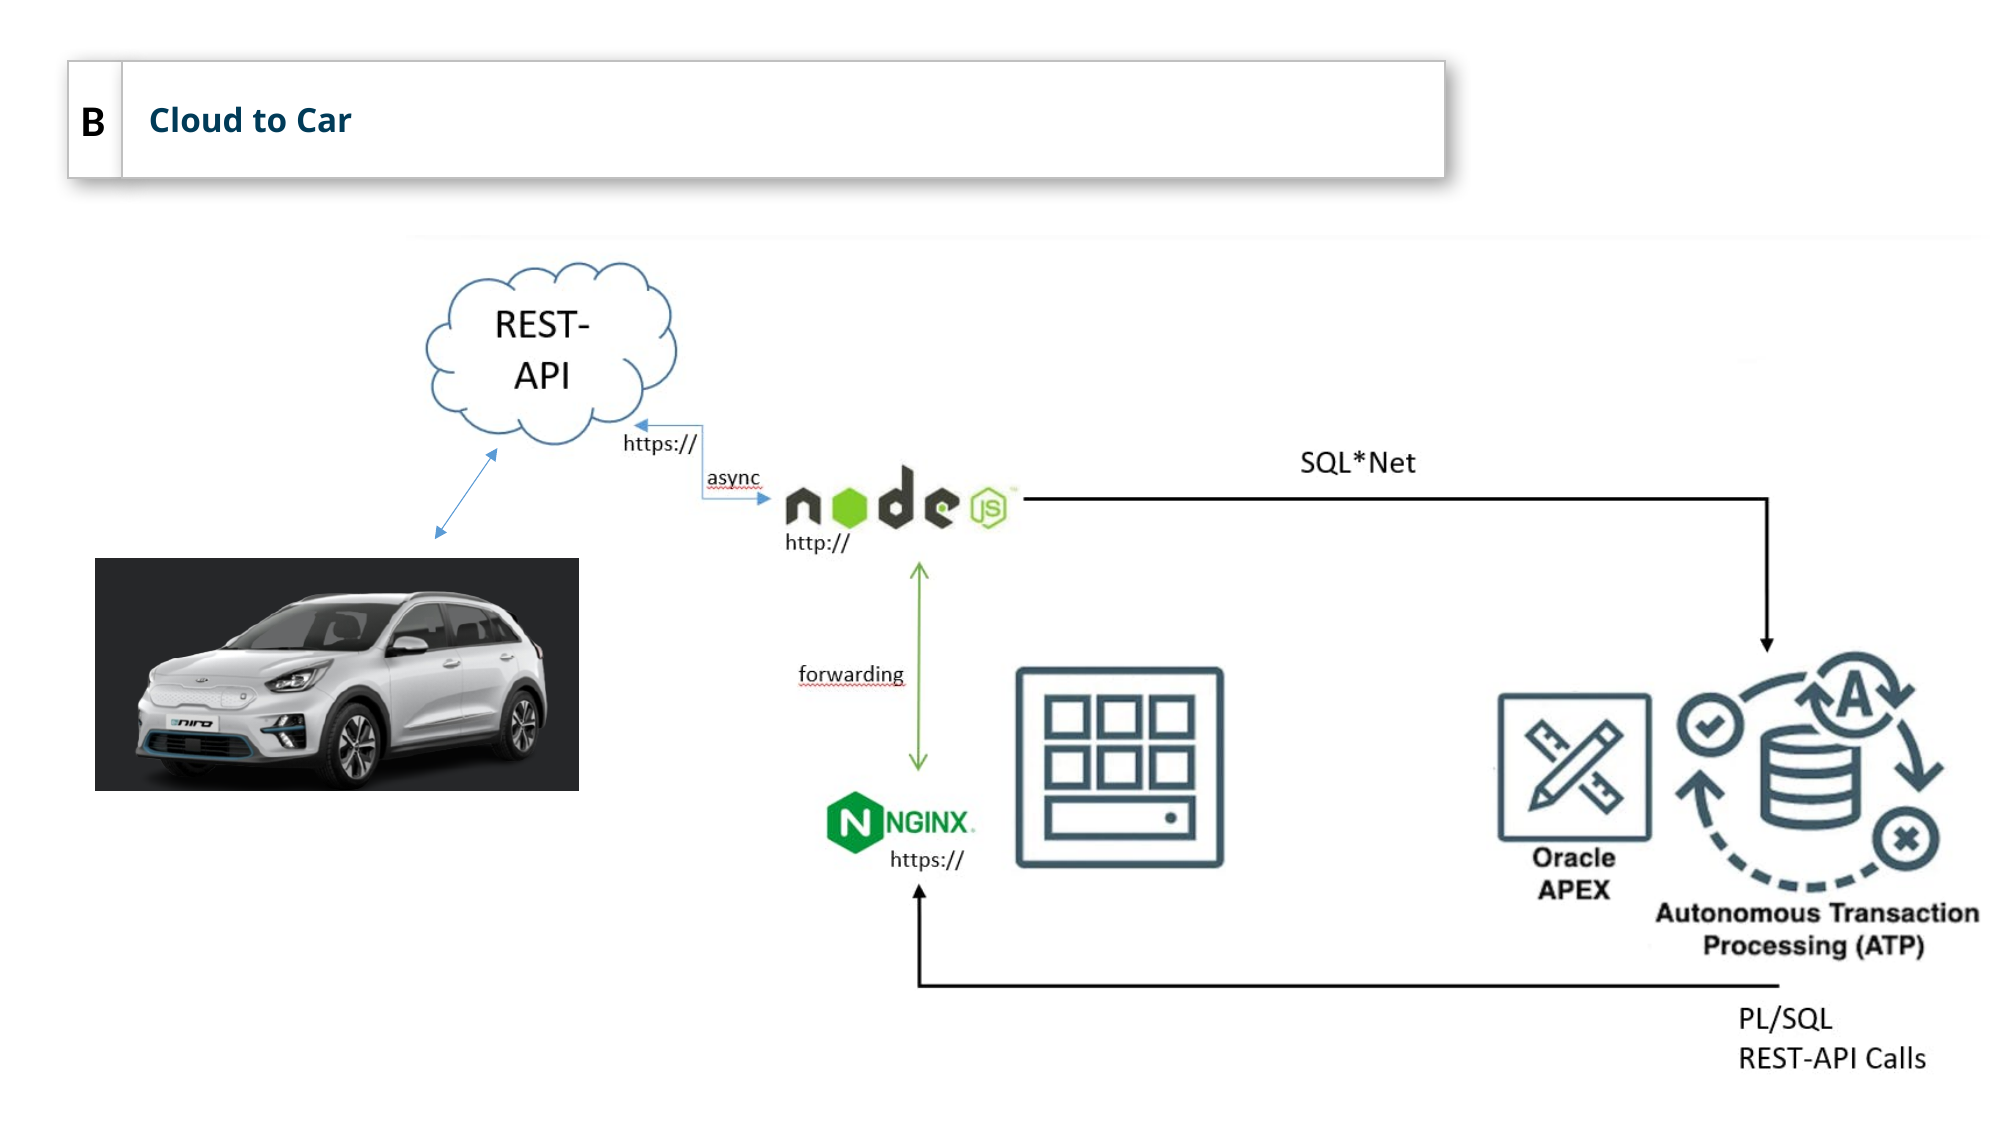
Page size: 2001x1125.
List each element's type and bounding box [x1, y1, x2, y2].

text_box [434, 448, 498, 540]
text_box [67, 60, 1445, 179]
picture [95, 235, 2000, 1114]
